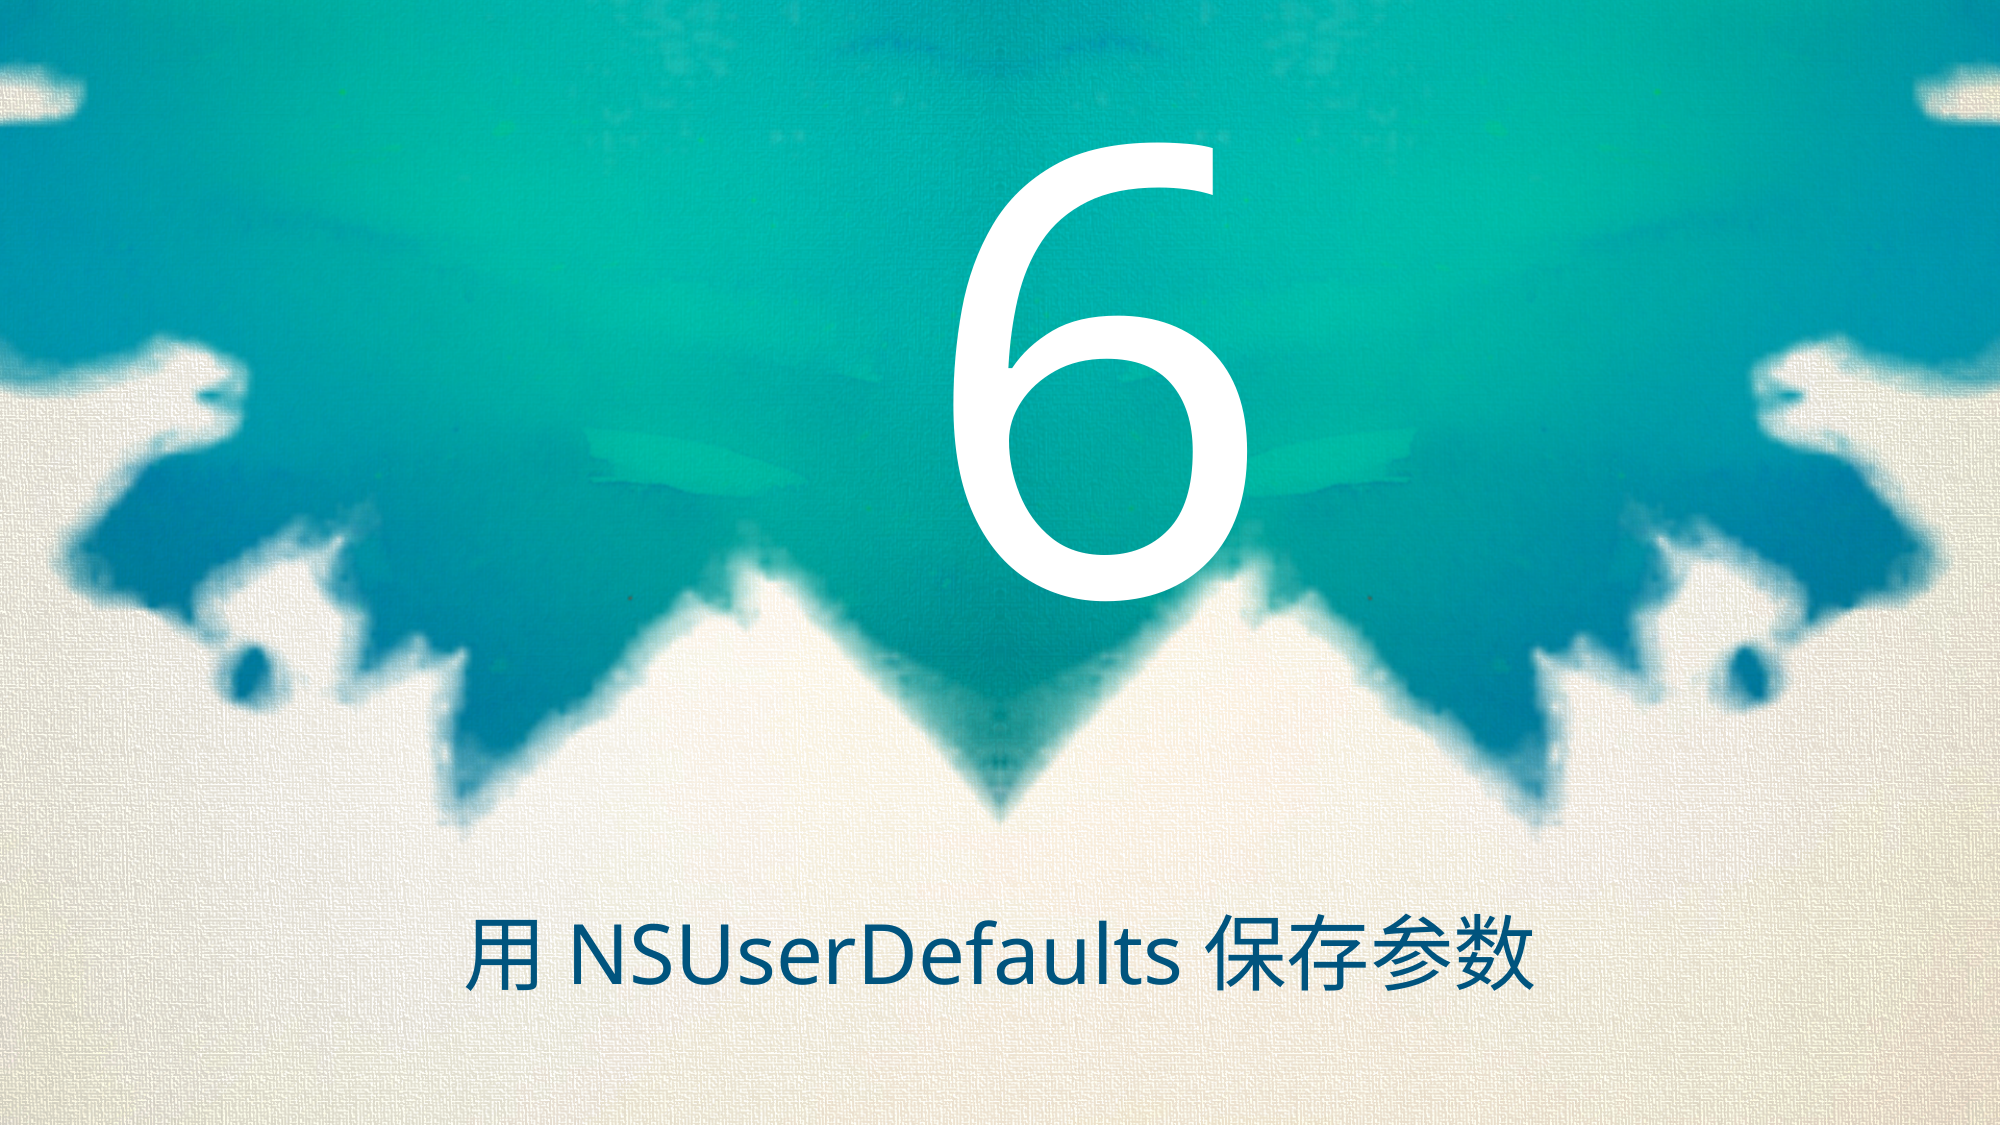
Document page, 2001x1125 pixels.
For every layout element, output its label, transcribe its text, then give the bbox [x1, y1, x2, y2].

picture [0, 0, 2000, 1125]
text_box 用NSUserDefaults保存参数 [358, 924, 1642, 1009]
